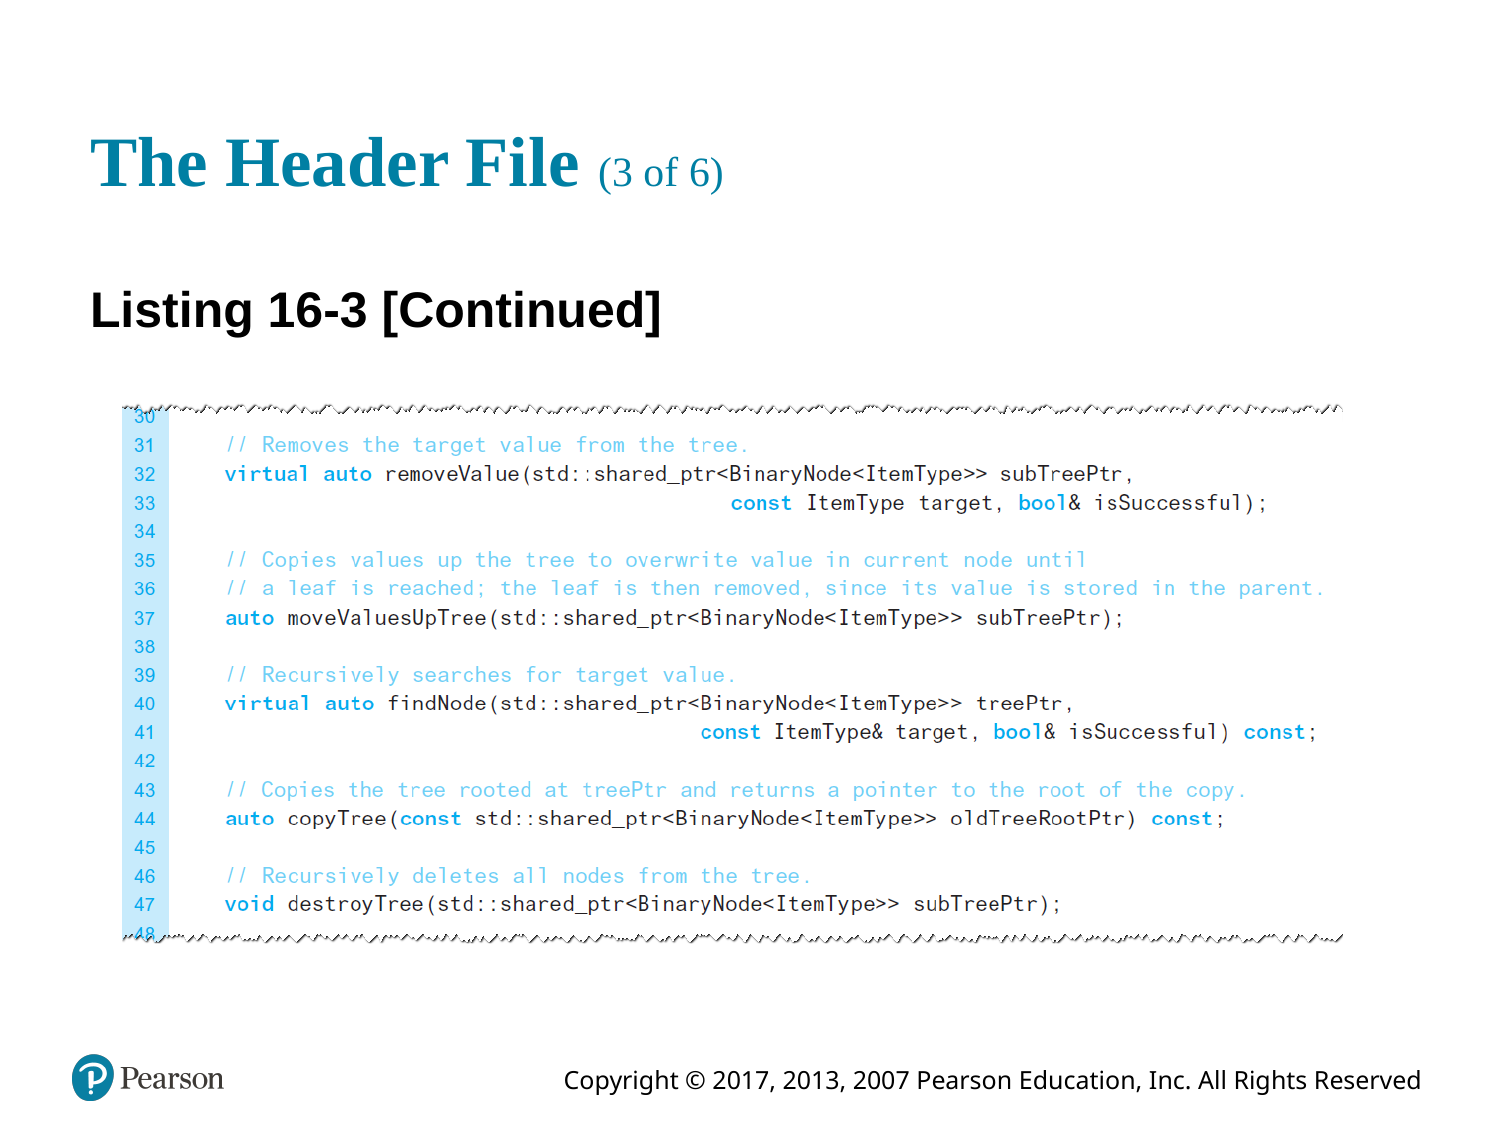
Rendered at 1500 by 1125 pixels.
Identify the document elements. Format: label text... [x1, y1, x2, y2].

title The Header File (3 of 6) [75, 35, 1425, 216]
picture [98, 1054, 224, 1101]
picture [72, 1054, 88, 1070]
list Listing 16-3 [Continued] [75, 262, 1425, 357]
picture [80, 1063, 106, 1088]
picture [121, 403, 1343, 945]
picture [72, 1087, 83, 1101]
